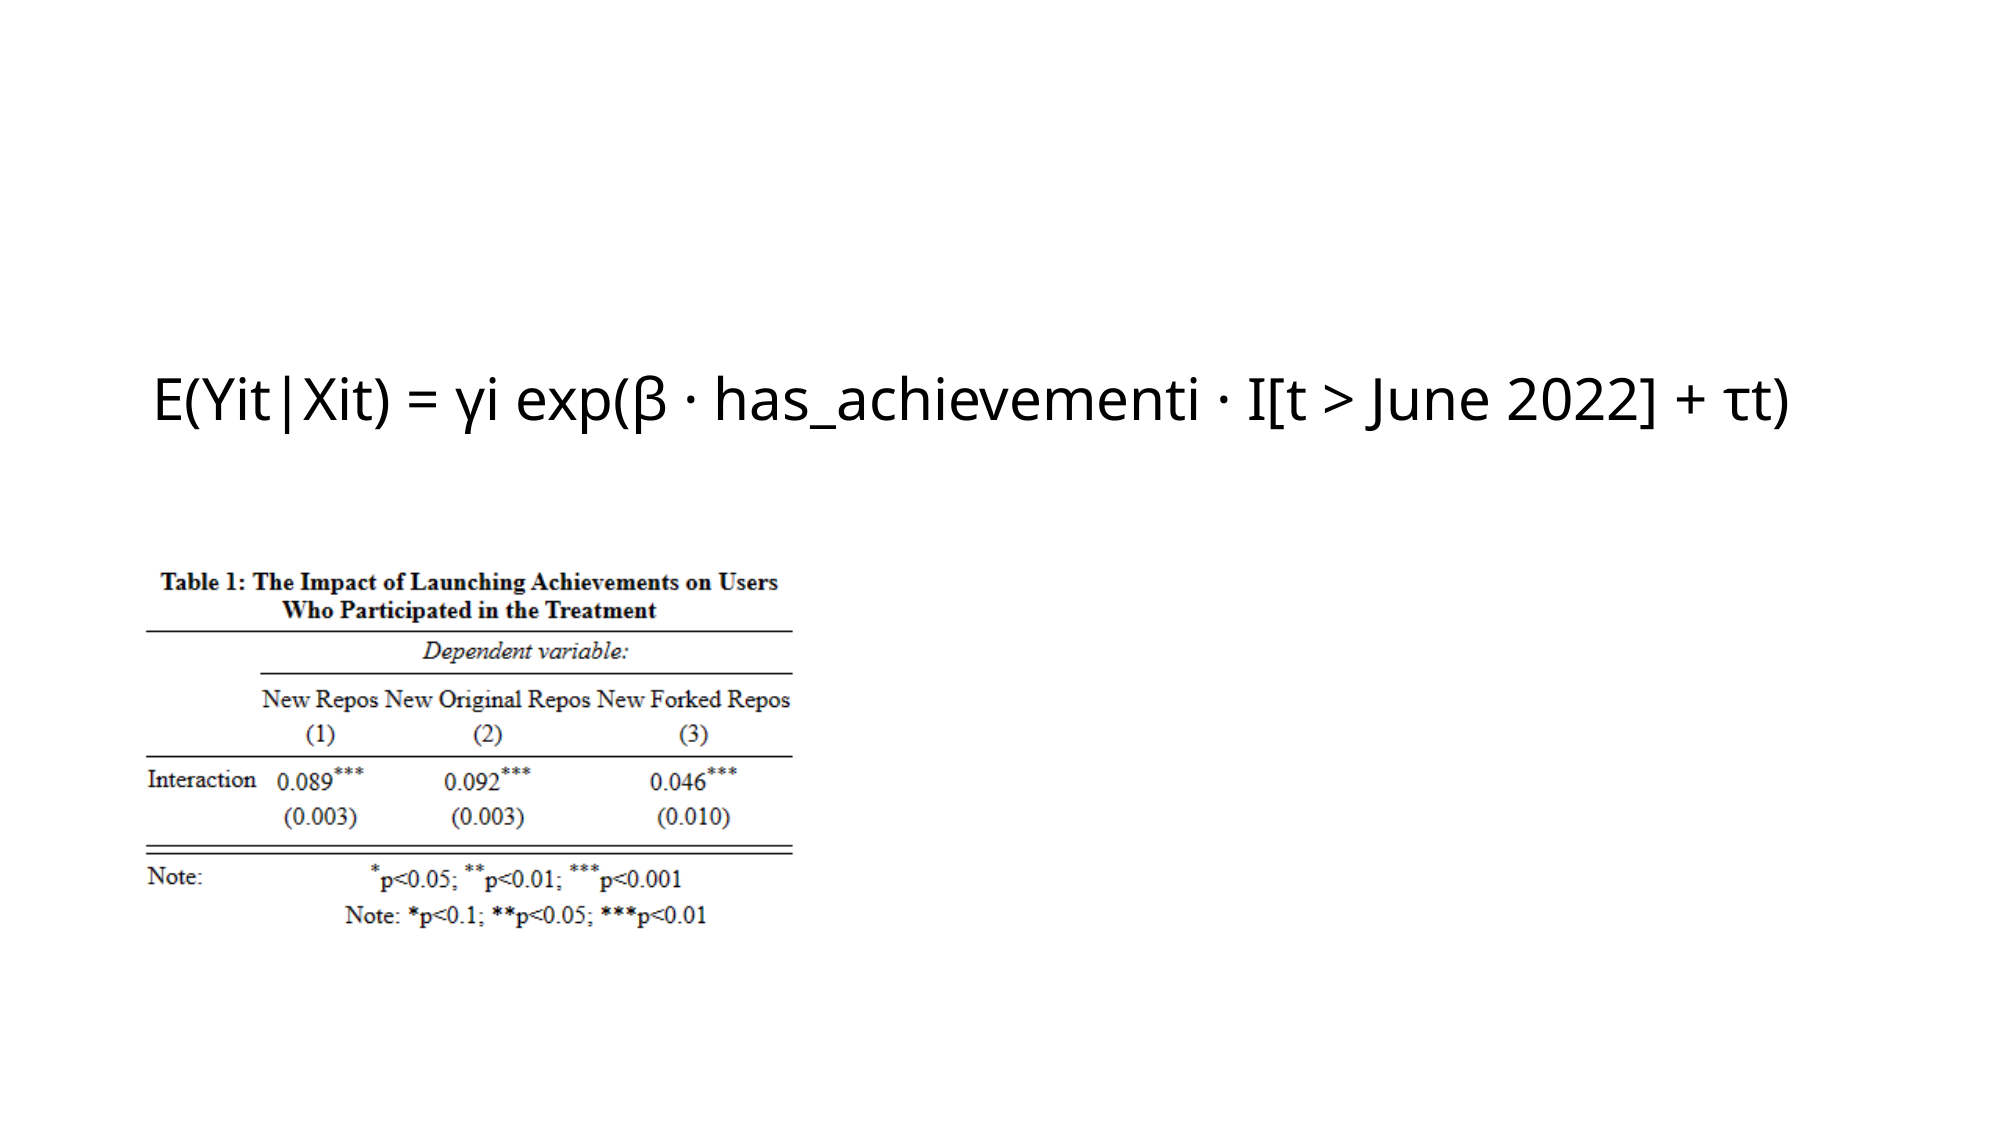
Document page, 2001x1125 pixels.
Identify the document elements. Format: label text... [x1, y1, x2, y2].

list E(Yit|Xit) = γi exp(β · has_achievementi · I[t > June 2022] + τt) [137, 299, 1863, 1014]
picture [136, 561, 854, 959]
